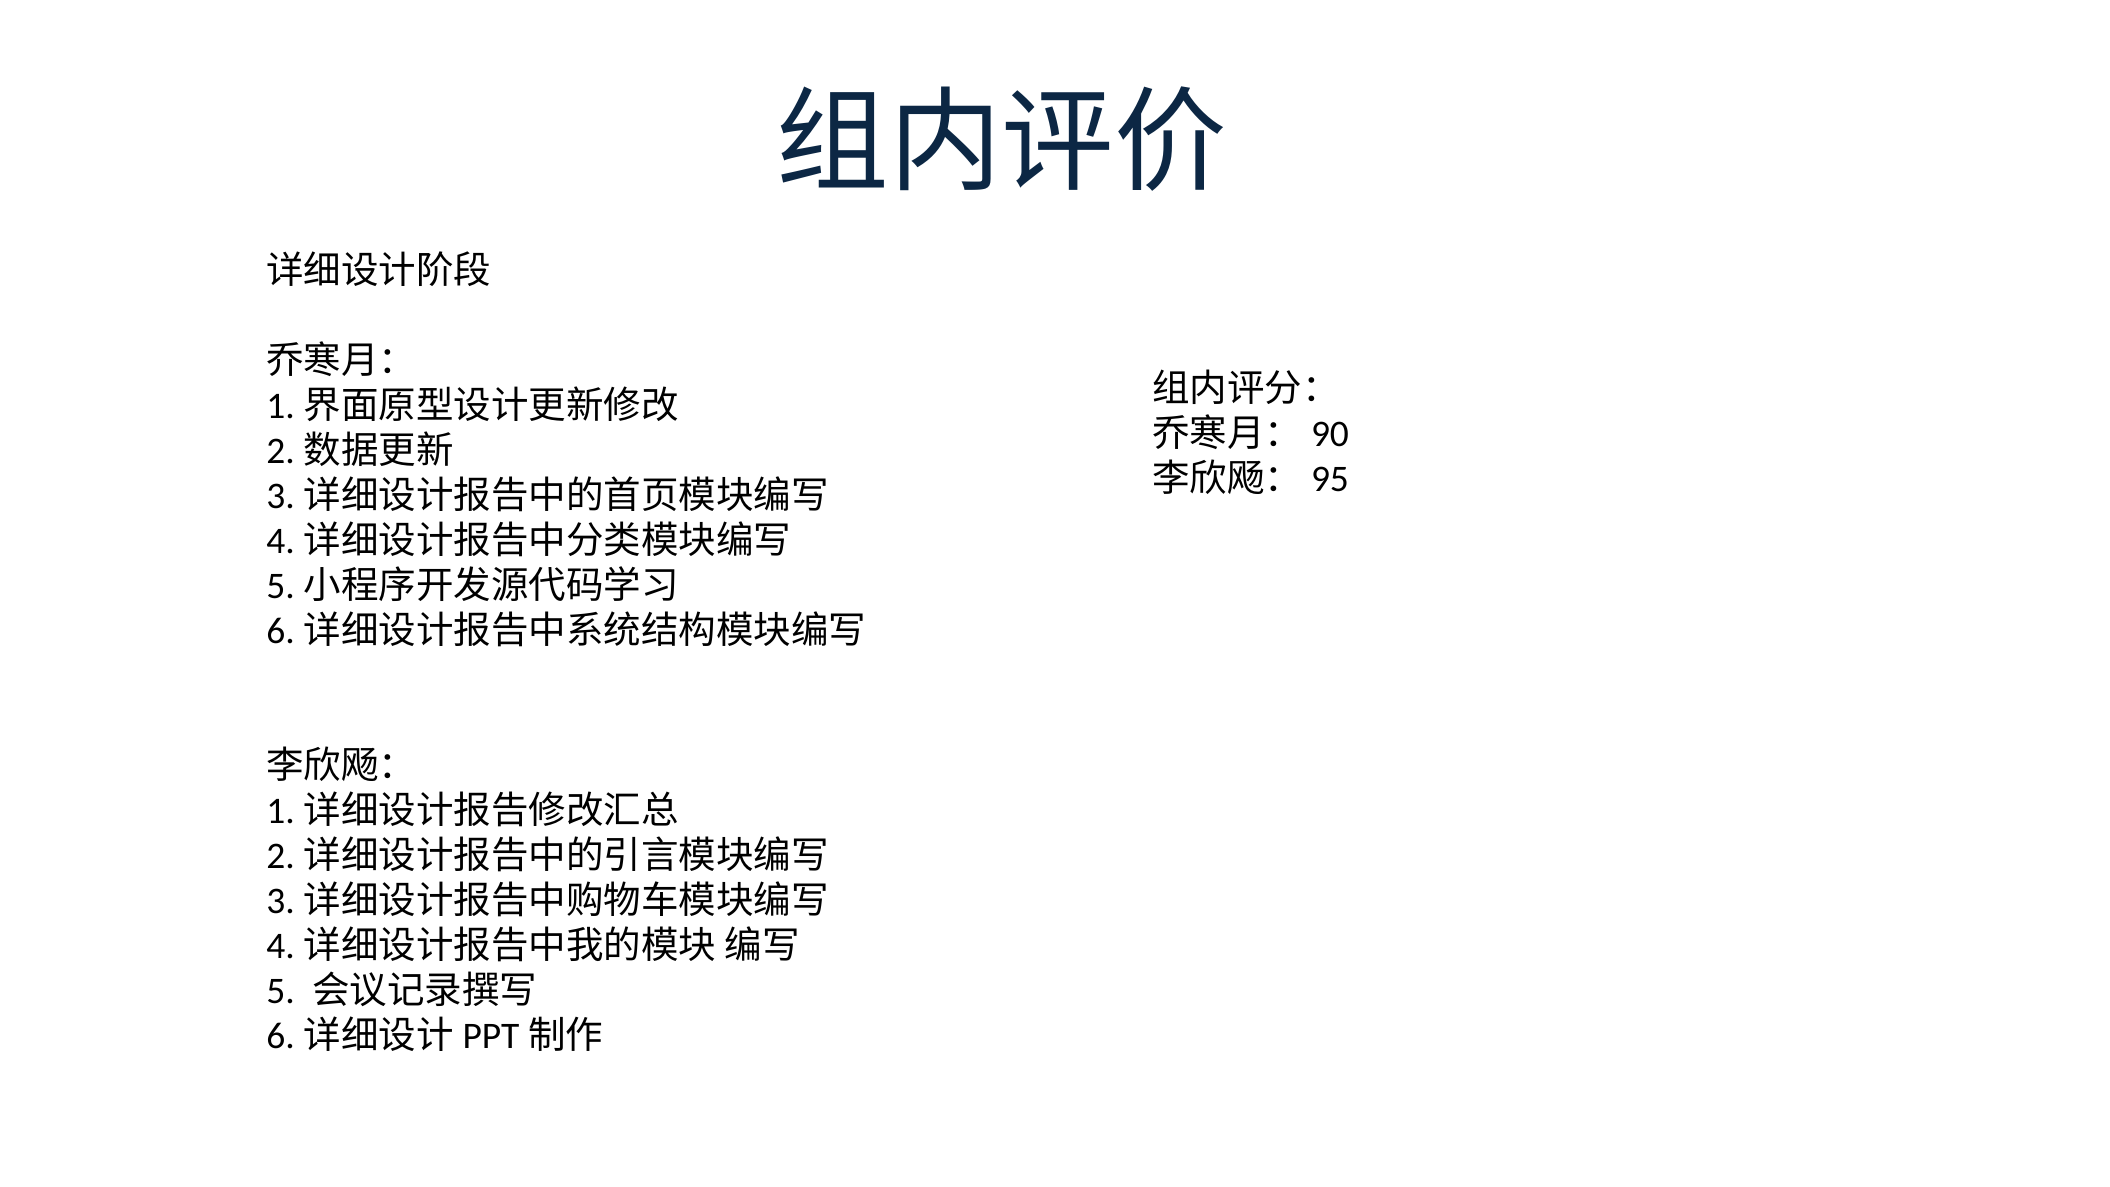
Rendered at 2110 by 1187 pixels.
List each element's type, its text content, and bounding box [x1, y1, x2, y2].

text_box 组内评分： 乔寒月：90 李欣飏：95 [1137, 356, 1728, 507]
text_box 组内评价 [761, 61, 1242, 212]
text_box 详细设计阶段 乔寒月： 1.界面原型设计更新修改 2.数据更新 3.详细设计报告中的首页模块编写 4.详细设计报告中分类模块编写 5.小程序开发源代码学习 6.详细设计报告中系统结构模块编写 李欣飏： 1.详细设计报告修改汇总 2.详细设计报告中的引言模块编写 3.详细设计报告中购物车模块编写 4.详细设计报告中我的模块 编写 5. 会议记录撰写 6.详细设计PPT制作 [251, 238, 1870, 1064]
